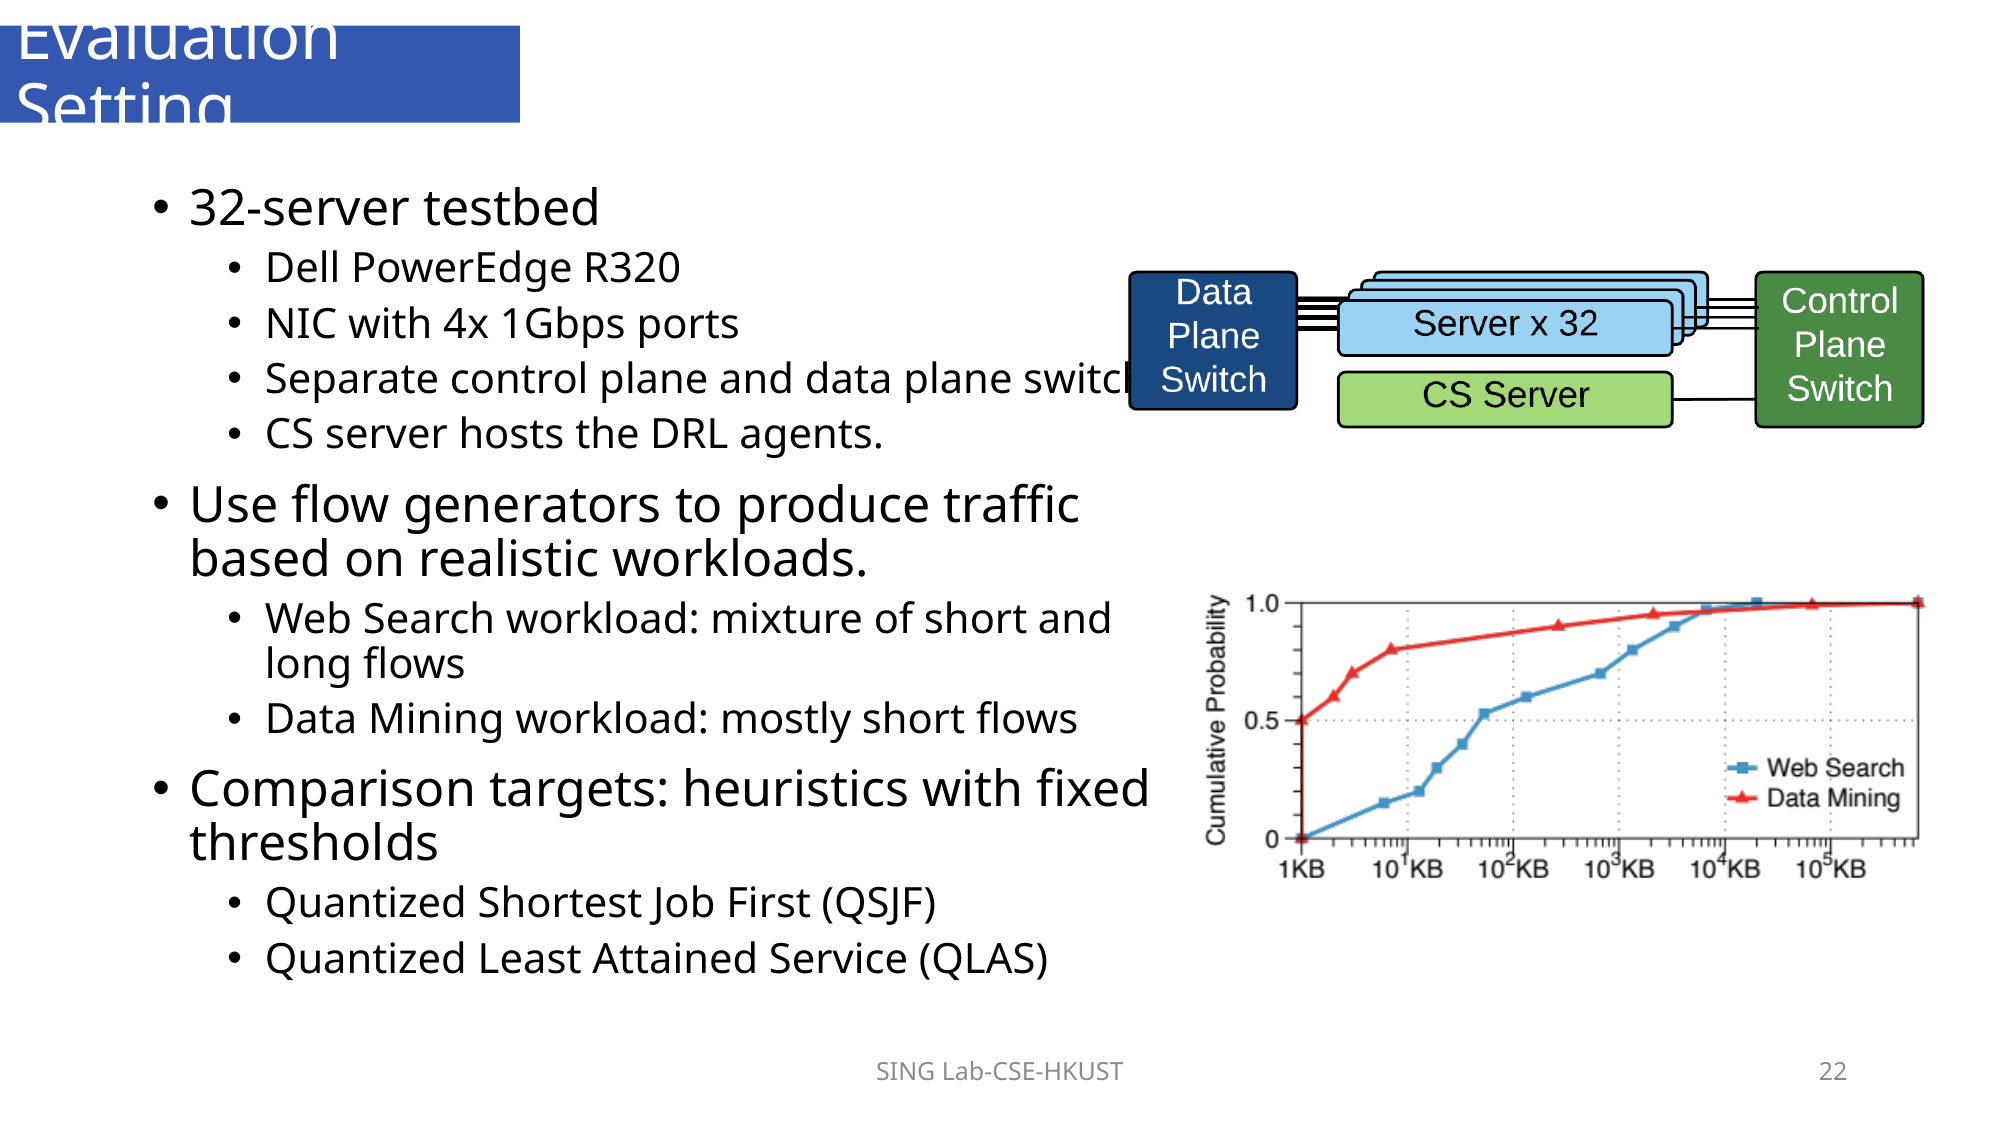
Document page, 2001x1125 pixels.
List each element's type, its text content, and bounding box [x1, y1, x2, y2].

picture [1075, 217, 1978, 482]
footer SING Lab-CSE-HKUST [662, 1042, 1338, 1103]
slide_number 22 [1412, 1042, 1863, 1103]
title Evaluation Setting [0, 25, 520, 123]
list 32-server testbed Dell PowerEdge R320 NIC with 4x 1Gbps ports Separate control plane and data plane switch. CS server hosts the DRL agents. Use flow generators to produce traffic based on realistic workloads. Web Search workload: mixture of short and long flows Data Mining workload: mostly short flows Comparison targets: heuristics with fixed thresholds Quantized Shortest Job First (QSJF) Quantized Least Attained Service (QLAS) [137, 151, 1194, 1014]
picture [1197, 582, 1948, 883]
